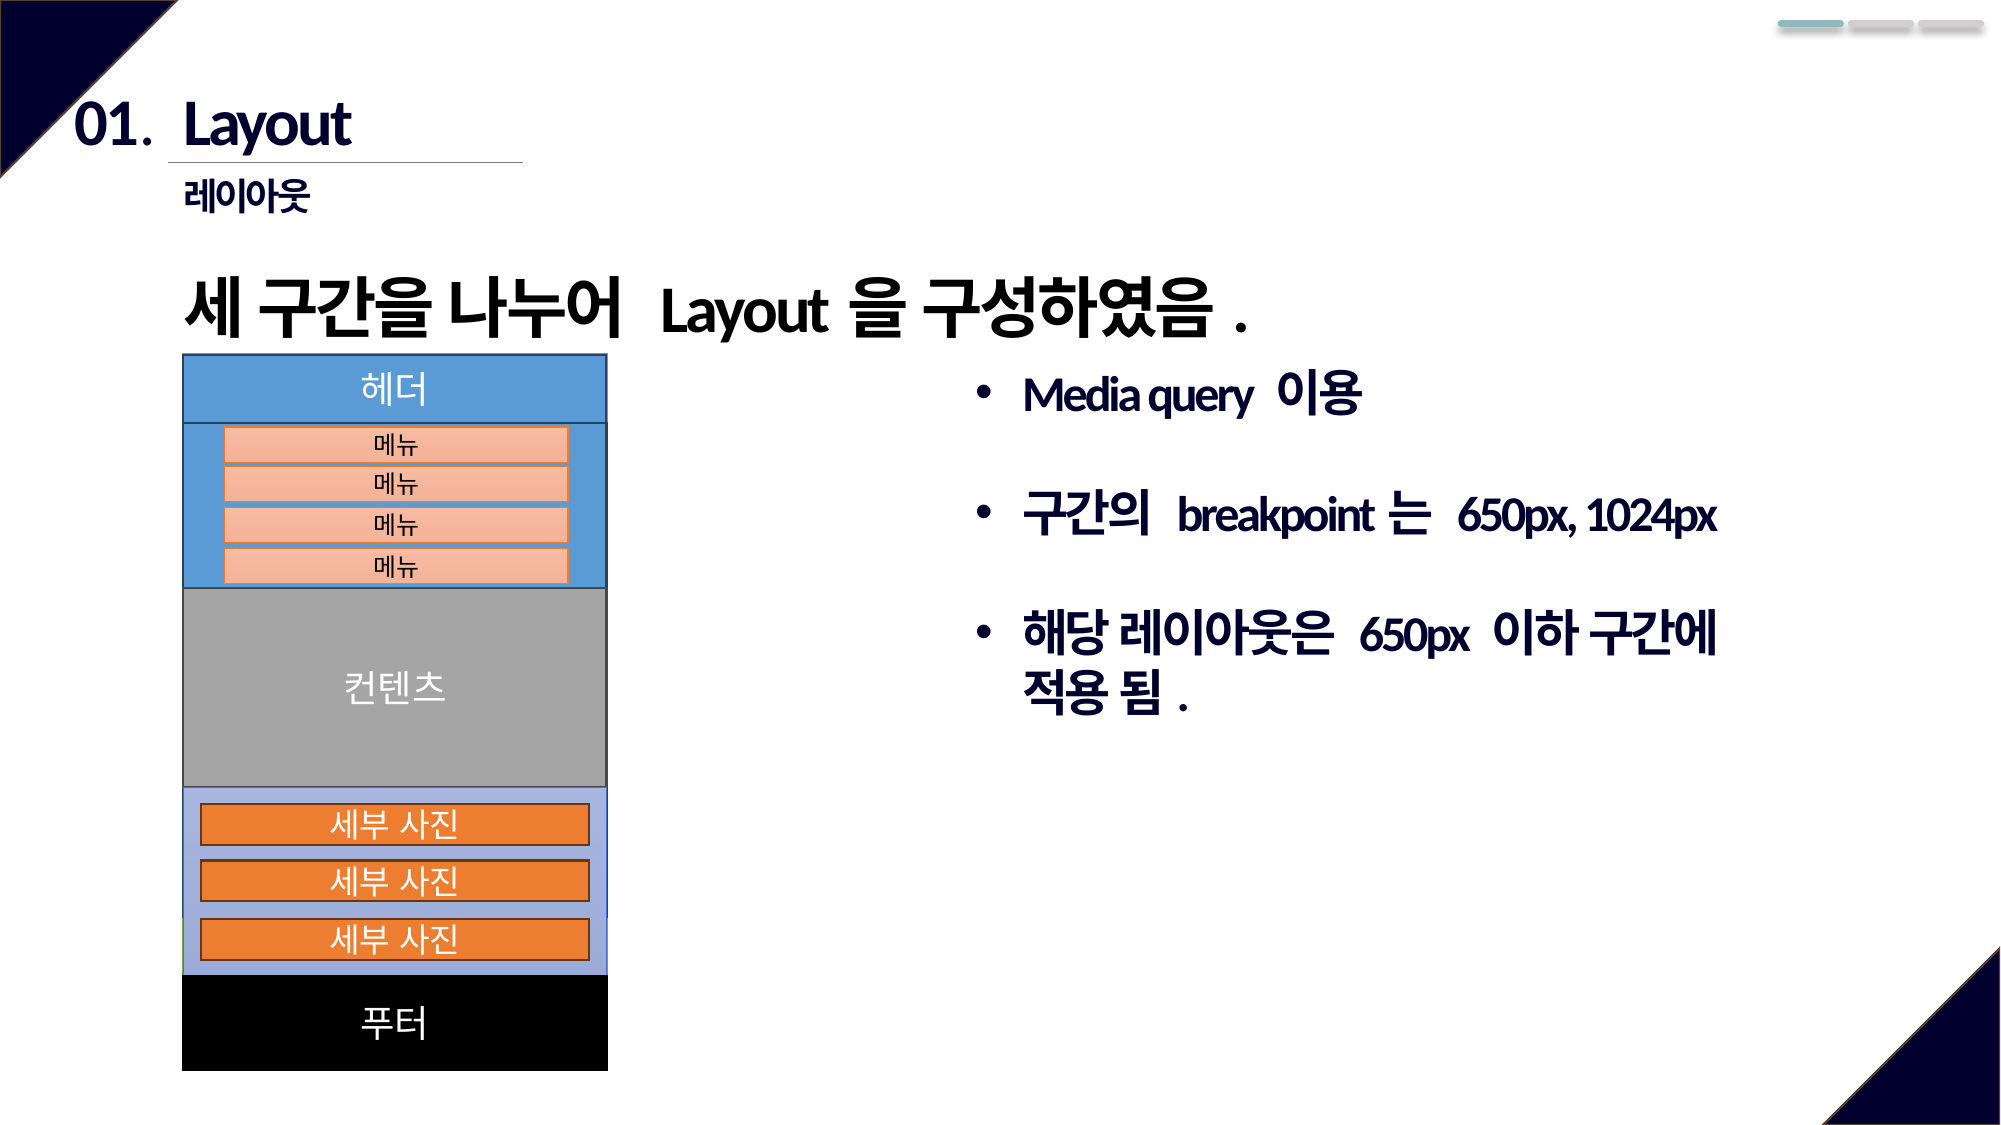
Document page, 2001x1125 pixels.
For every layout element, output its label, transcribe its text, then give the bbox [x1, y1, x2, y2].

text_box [183, 354, 607, 1071]
text_box 레이아웃 [168, 165, 390, 225]
text_box Layout [171, 163, 459, 167]
text_box Media query 이용 구간의 breakpoint는 650px, 1024px 해당 레이아웃은 650px 이하 구간에 적용 됨. [960, 354, 1817, 849]
text_box 01. [59, 71, 171, 167]
text_box 세 구간을 나누어 Layout을 구성하였음. [168, 258, 1782, 353]
text_box Layout [171, 71, 459, 162]
